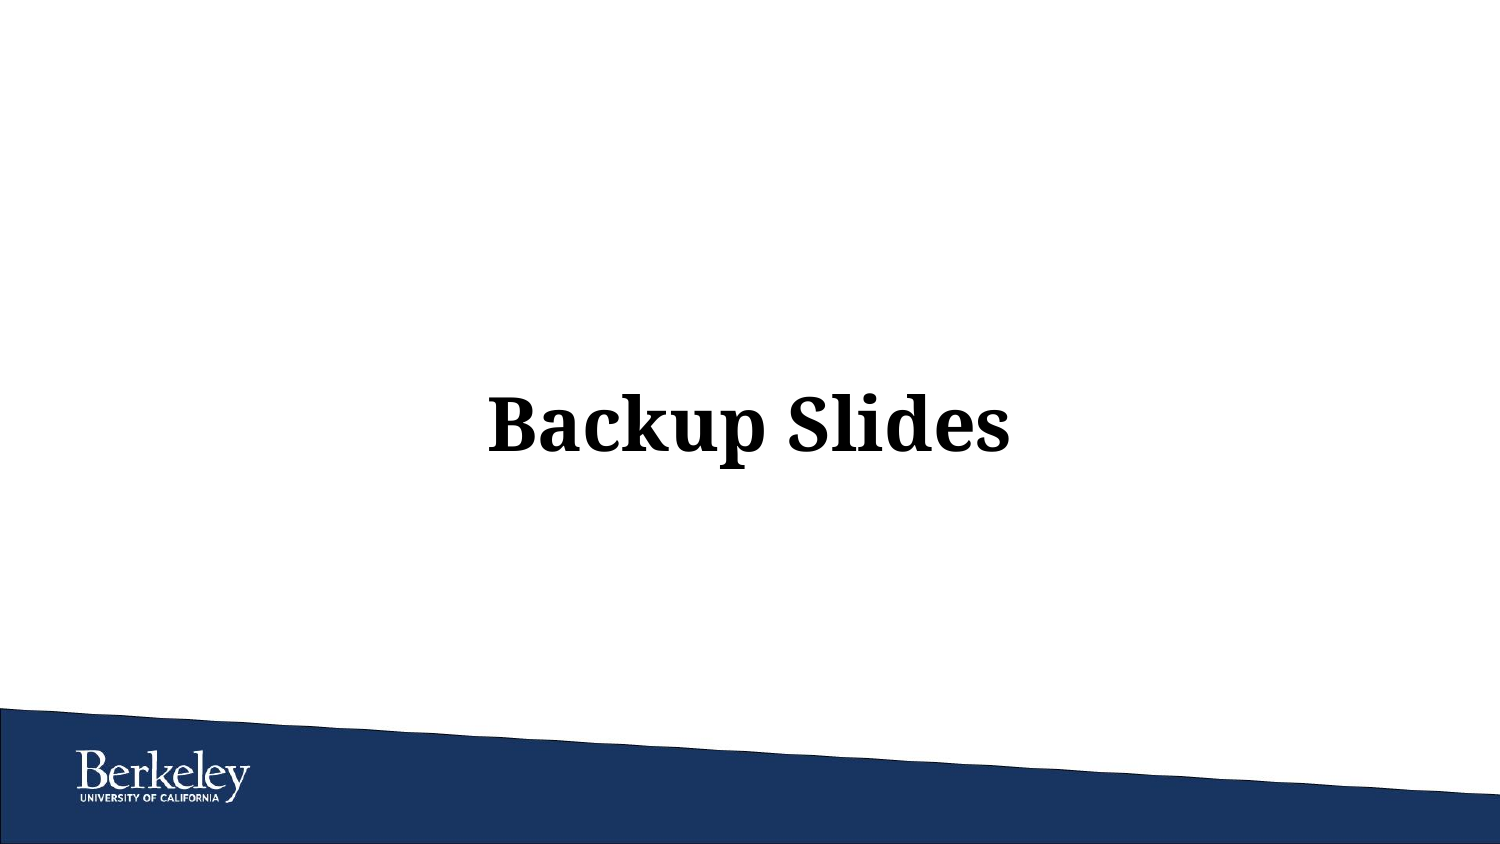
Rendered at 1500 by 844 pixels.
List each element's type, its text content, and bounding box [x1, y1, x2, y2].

picture [0, 0, 1500, 844]
title Backup Slides [51, 352, 1449, 491]
